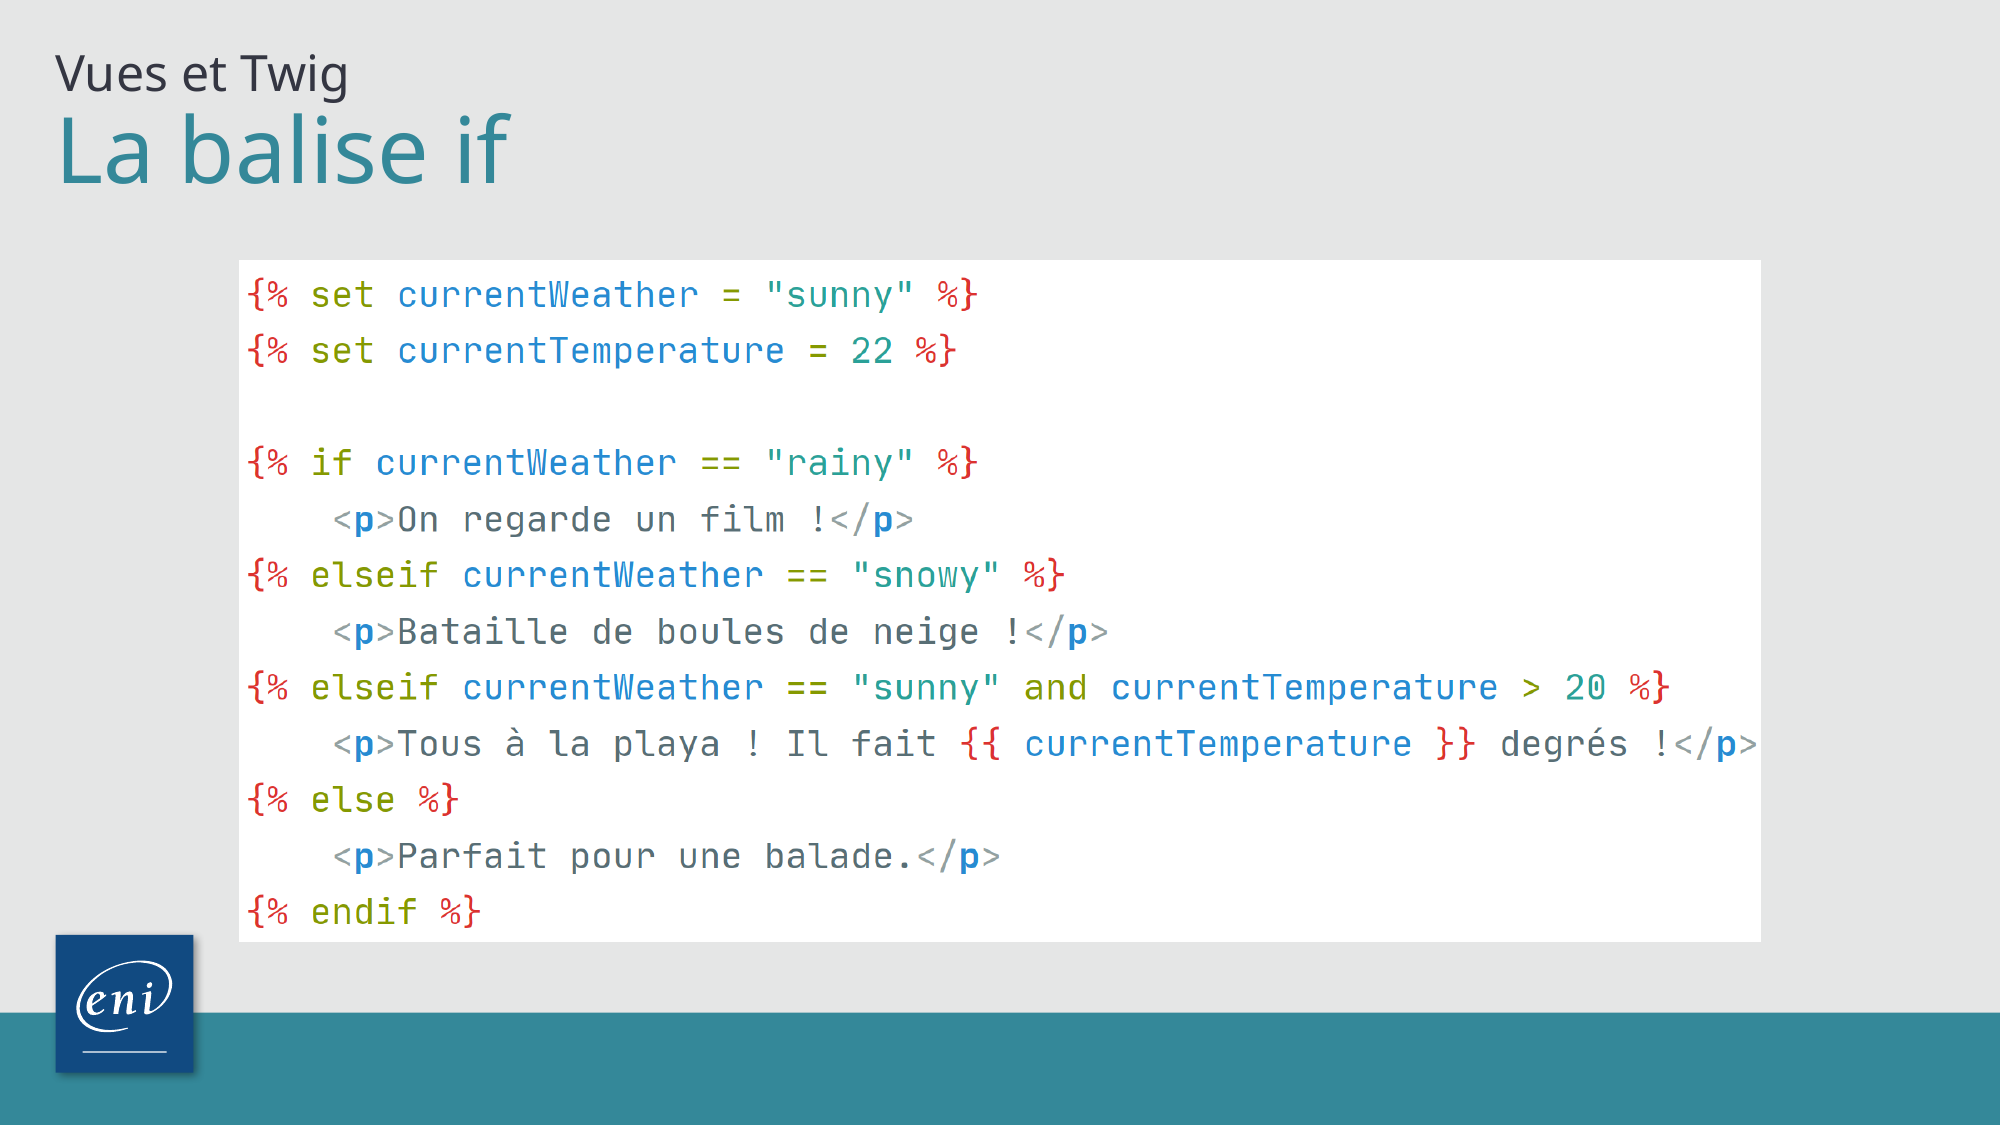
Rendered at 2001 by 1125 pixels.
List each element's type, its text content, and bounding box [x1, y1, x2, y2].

title La balise if [55, 104, 1952, 205]
list Vues et Twig [55, 31, 1952, 103]
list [239, 260, 1761, 943]
